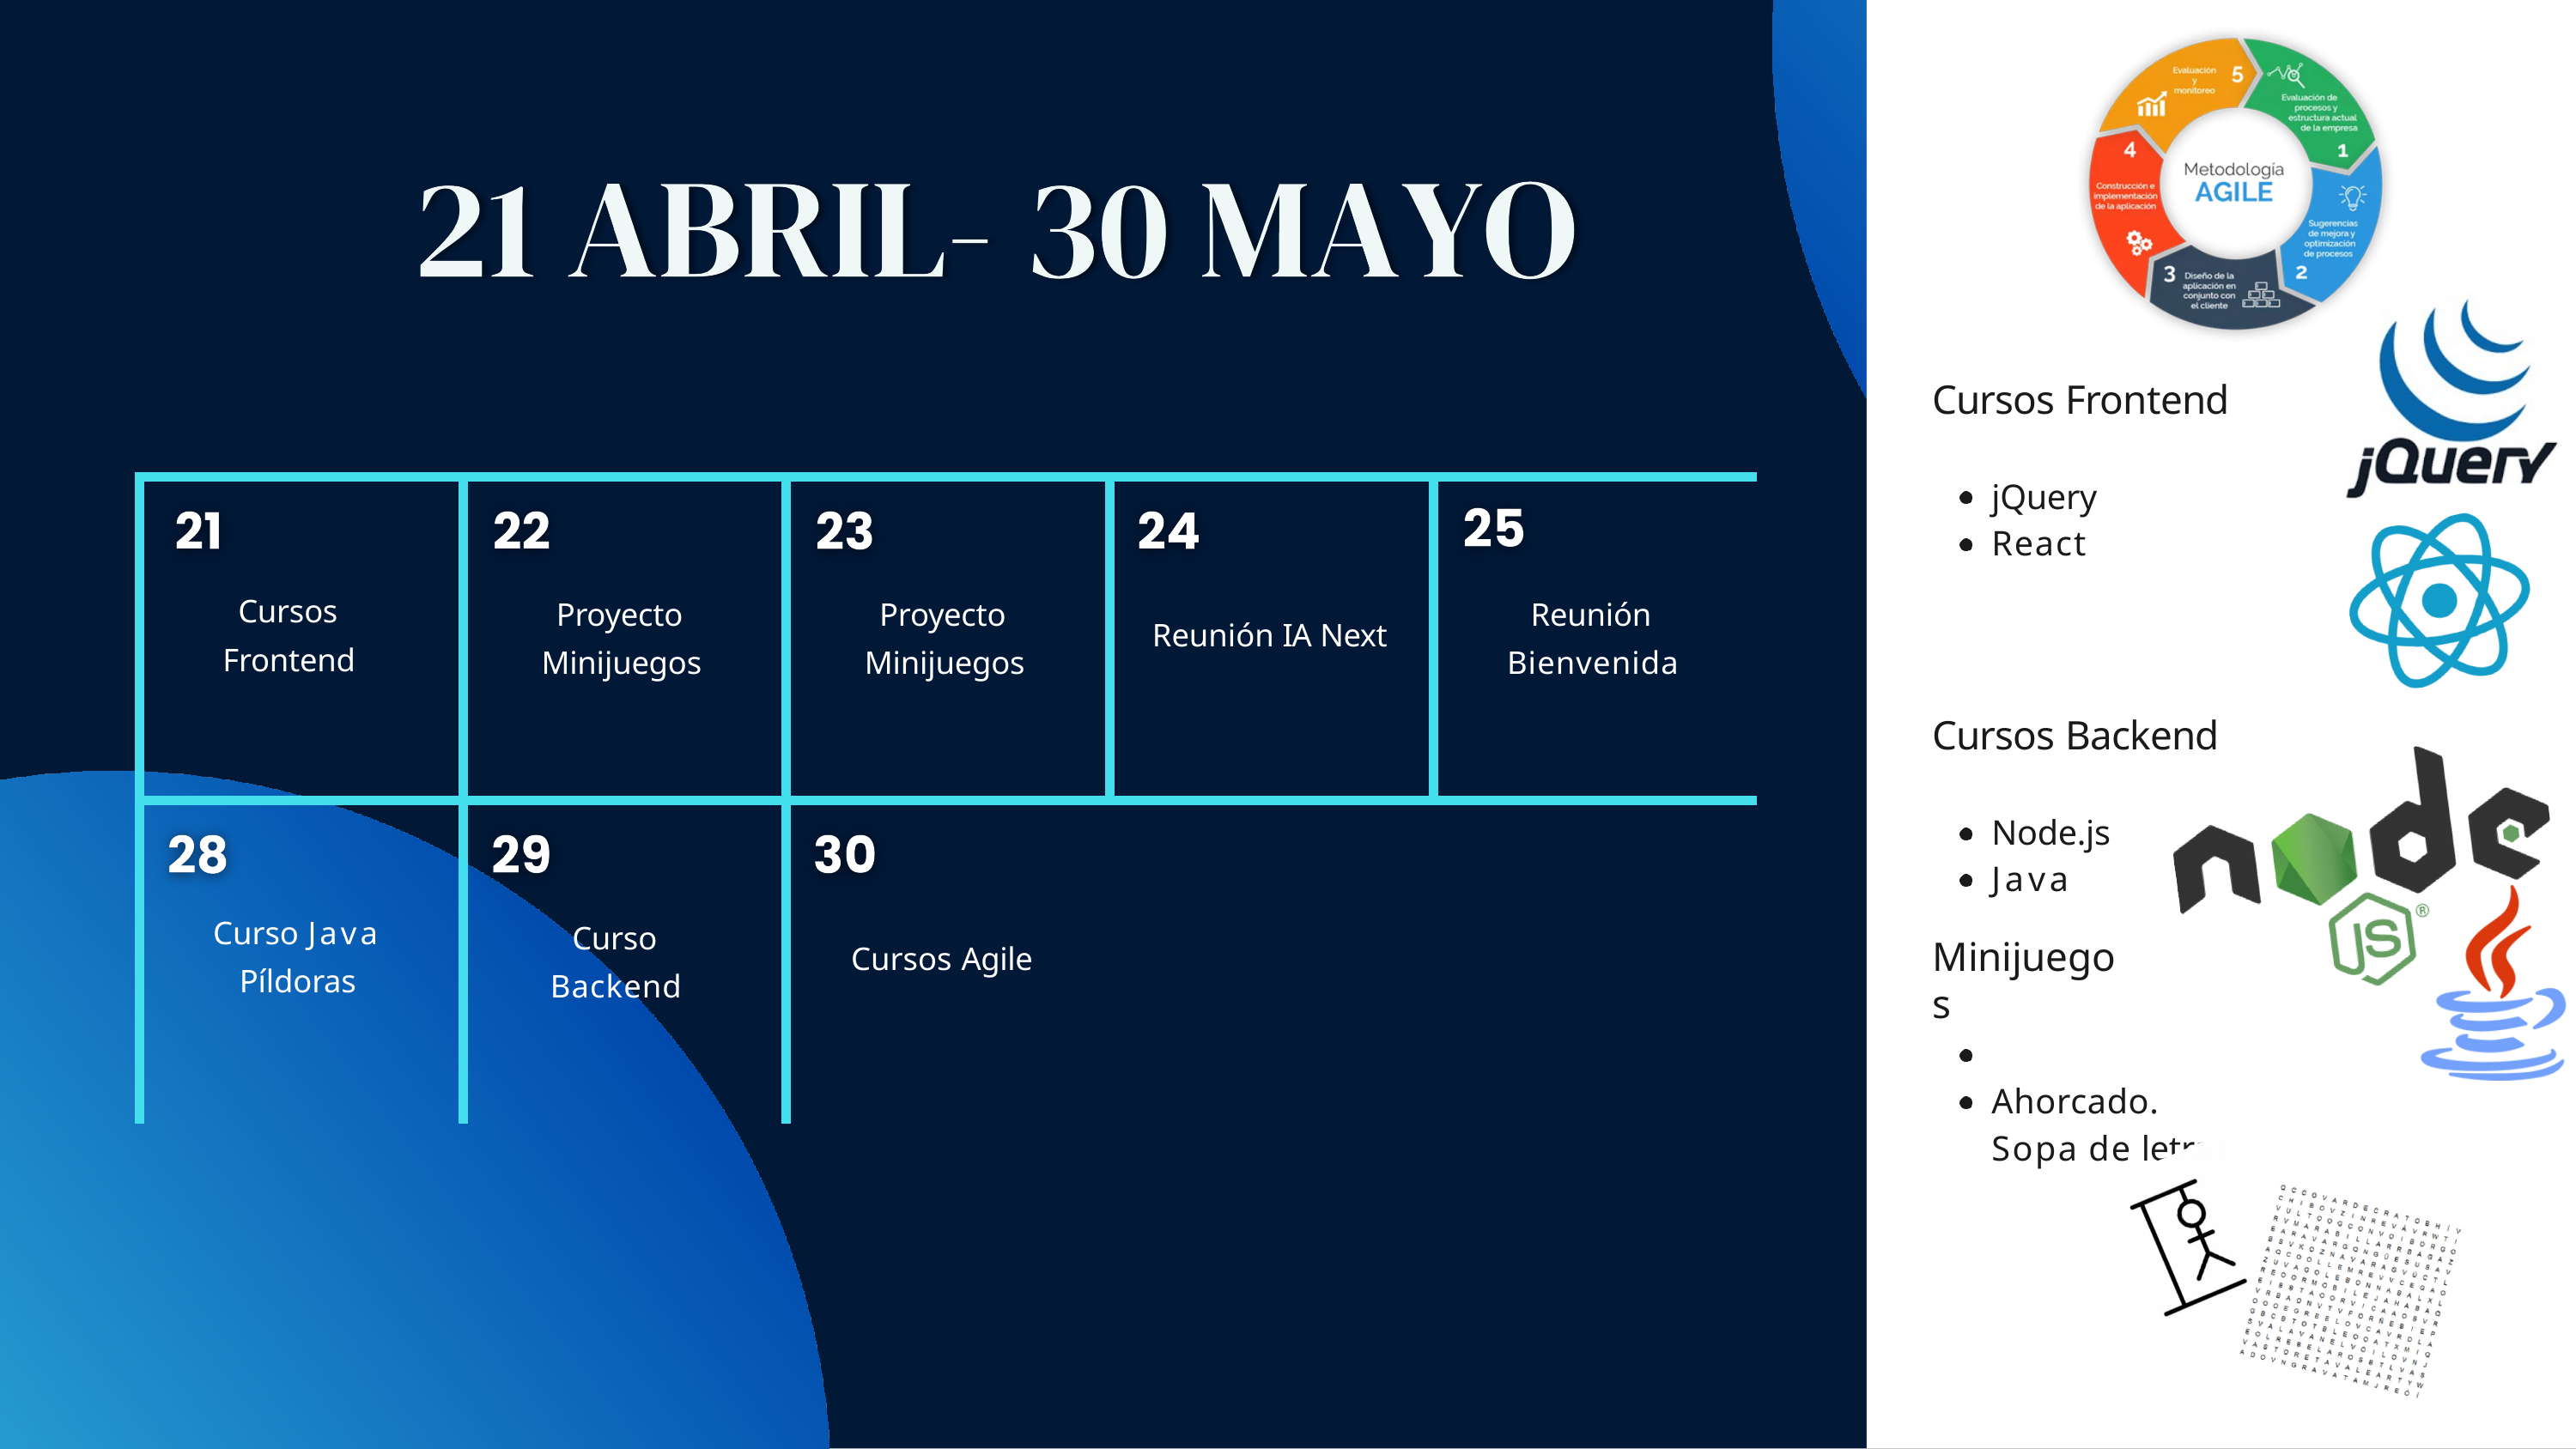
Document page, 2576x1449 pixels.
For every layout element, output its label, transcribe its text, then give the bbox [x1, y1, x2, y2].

picture [154, 490, 242, 573]
table_header Proyecto Minijuegos [468, 482, 781, 769]
table_header Reunión Bienvenida [1438, 482, 1757, 796]
table_cell Cursos Agile [833, 805, 1757, 1124]
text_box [1959, 24, 2576, 1403]
table_header Cursos Frontend [144, 482, 459, 769]
table_header Proyecto Minijuegos [791, 482, 1105, 796]
picture [794, 490, 895, 574]
picture [472, 490, 573, 573]
picture [412, 130, 1589, 325]
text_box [1772, 0, 2576, 1449]
picture [1443, 488, 1547, 570]
table_header Reunión IA Next [1115, 482, 1429, 796]
picture [1116, 490, 1222, 573]
picture [0, 771, 897, 1449]
